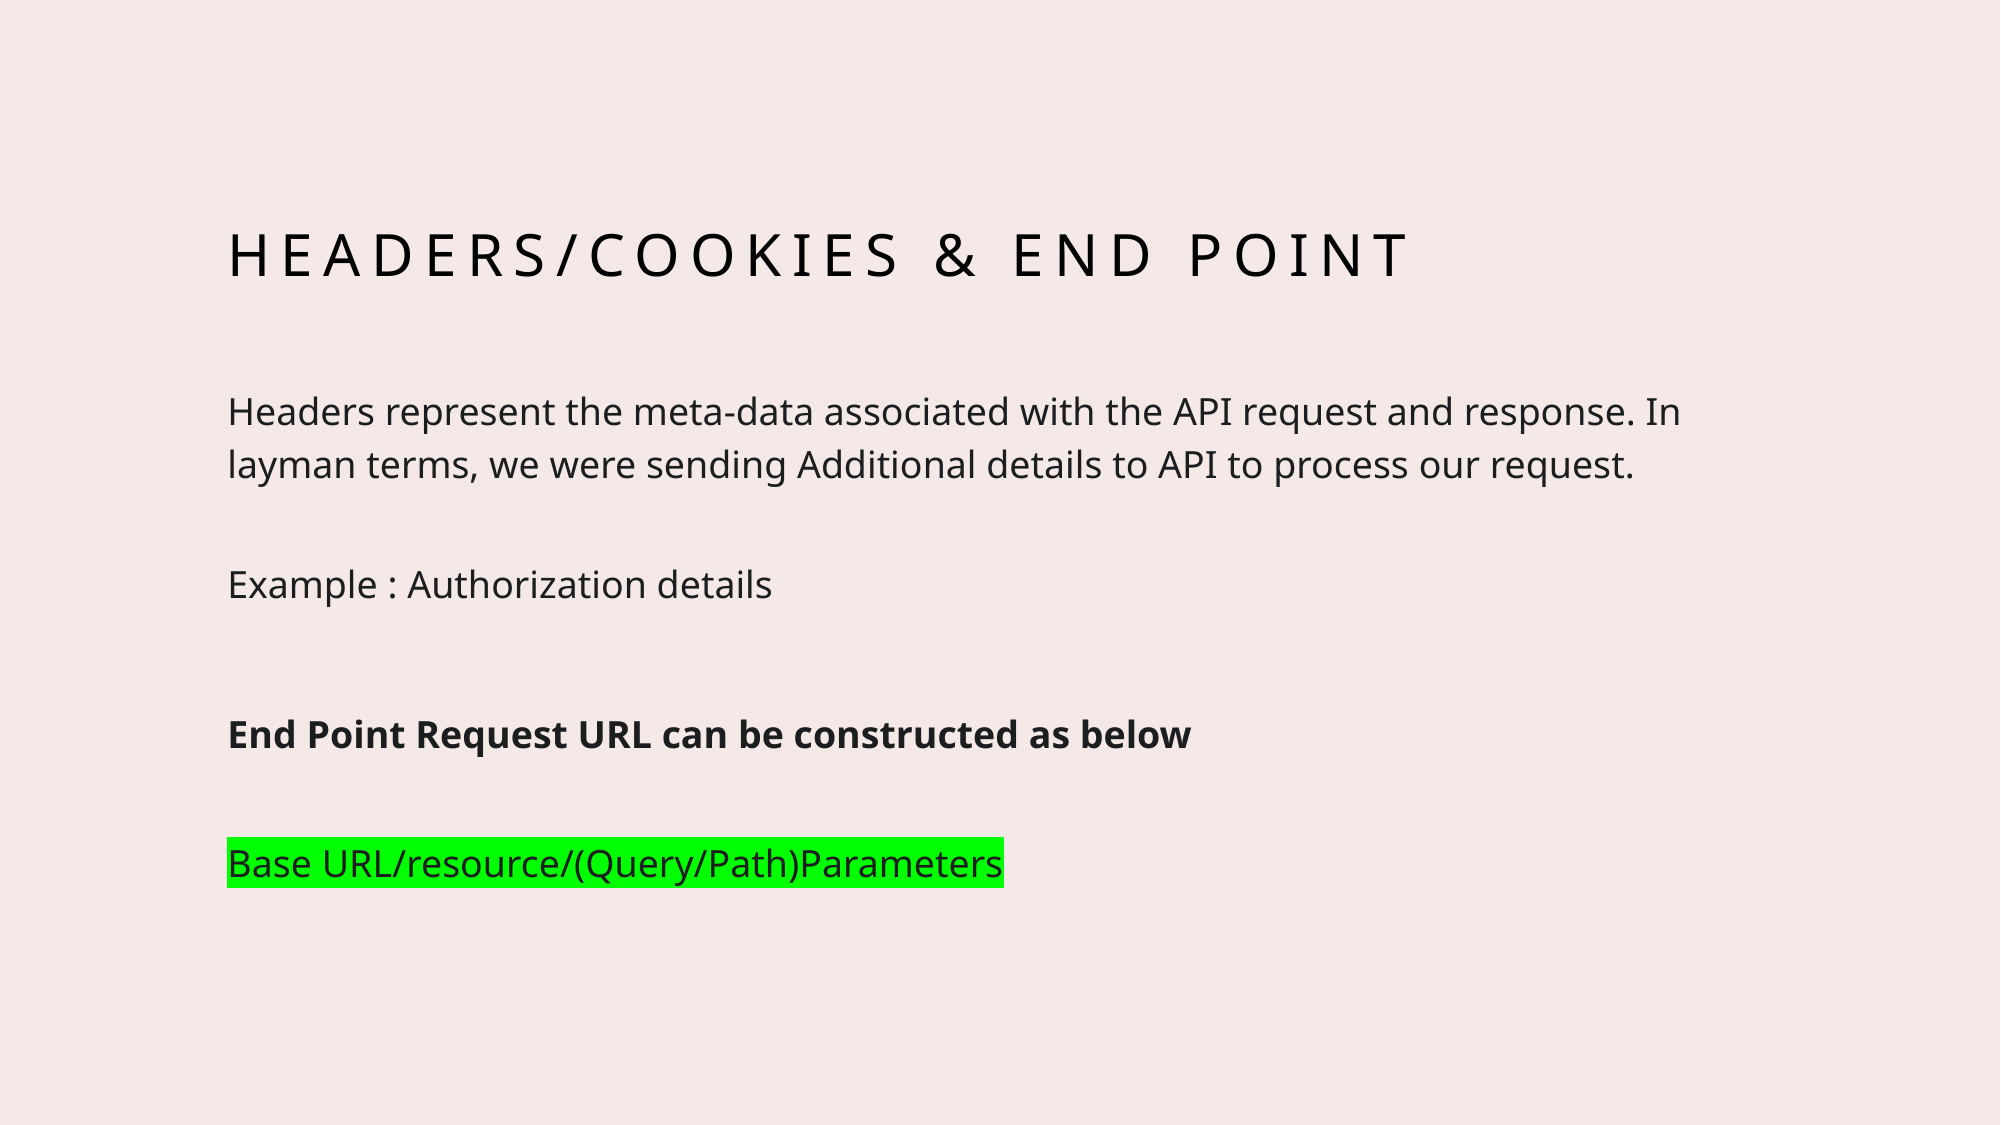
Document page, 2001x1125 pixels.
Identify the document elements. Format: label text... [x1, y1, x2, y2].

title Headers/Cookies & End point [212, 138, 1788, 354]
list Headers represent the meta-data associated with the API request and response. In layman terms, we were sending Additional details to API to process our request. Example : Authorization details End Point Request URL can be constructed as below Base URL/resource/(Query/Path)Parameters [212, 371, 1788, 969]
